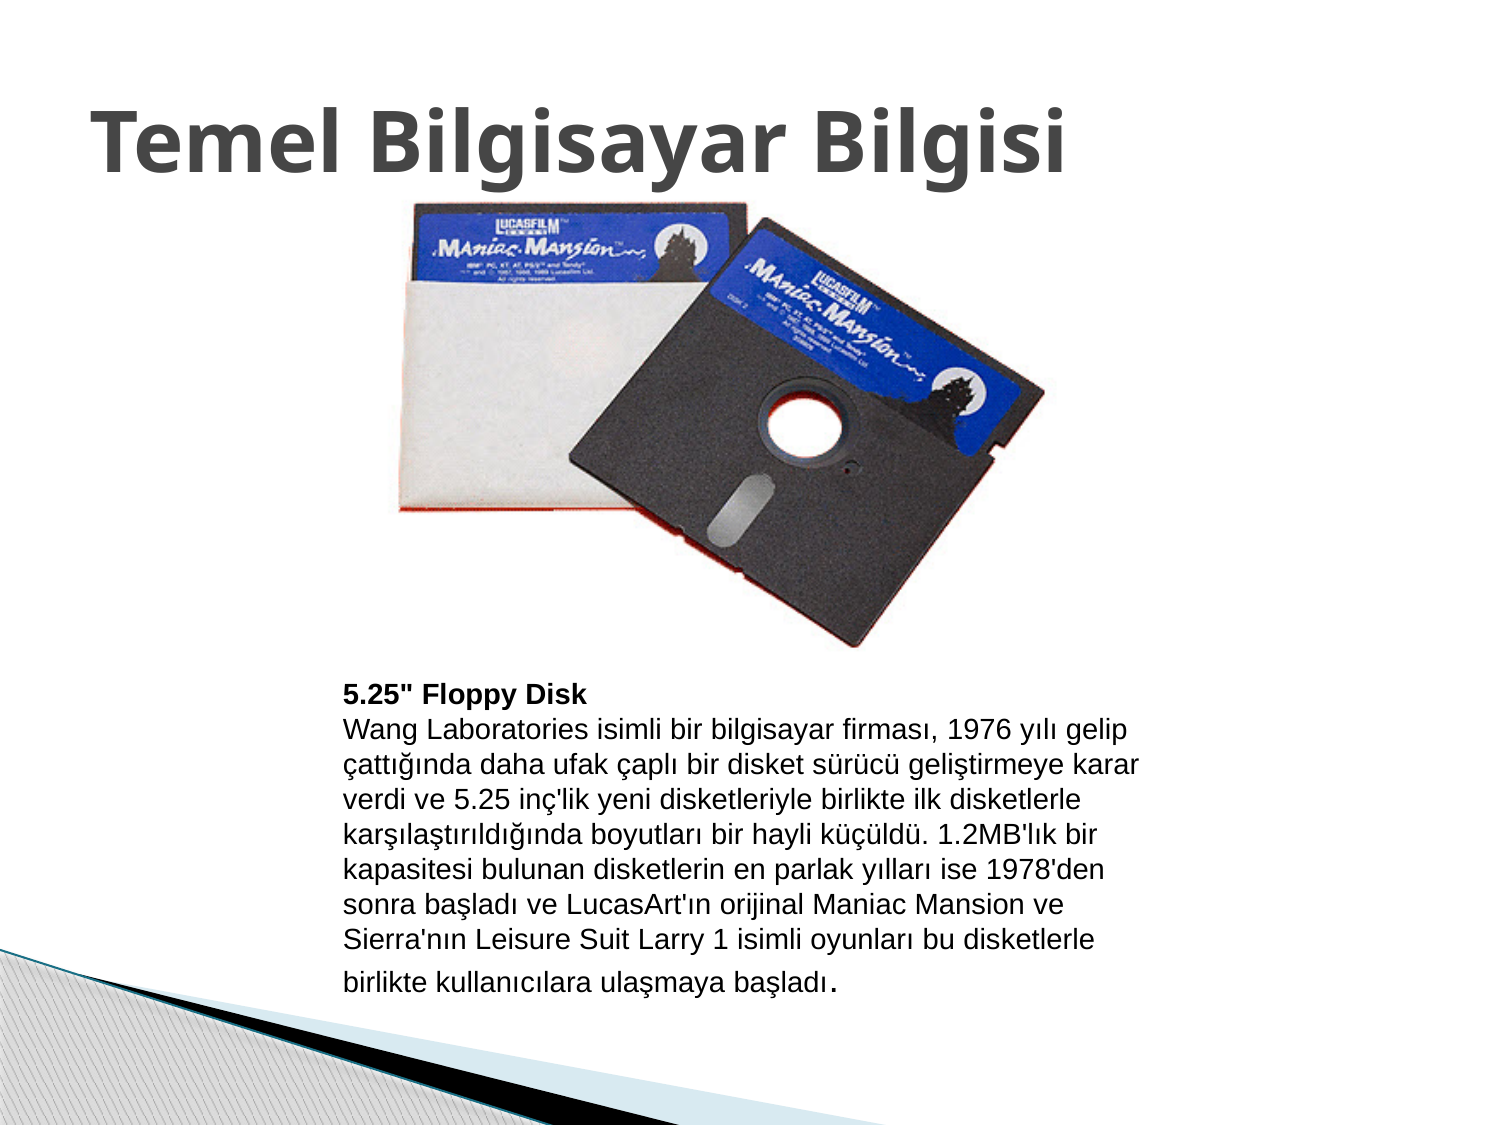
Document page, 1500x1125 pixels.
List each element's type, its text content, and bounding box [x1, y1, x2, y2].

text_box 5.25" Floppy Disk Wang Laboratories isimli bir bilgisayar firması, 1976 yılı gelip çattığında daha ufak çaplı bir disket sürücü geliştirmeye karar verdi ve 5.25 inç'lik yeni disketleriyle birlikte ilk disketlerle karşılaştırıldığında boyutları bir hayli küçüldü. 1.2MB'lık bir kapasitesi bulunan disketlerin en parlak yılları ise 1978'den sonra başladı ve LucasArt'ın orijinal Maniac Mansion ve Sierra'nın Leisure Suit Larry 1 isimli oyunları bu disketlerle birlikte kullanıcılara ulaşmaya başladı. [328, 667, 1196, 1053]
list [374, 187, 1067, 665]
title Temel Bilgisayar Bilgisi [75, 45, 1425, 233]
